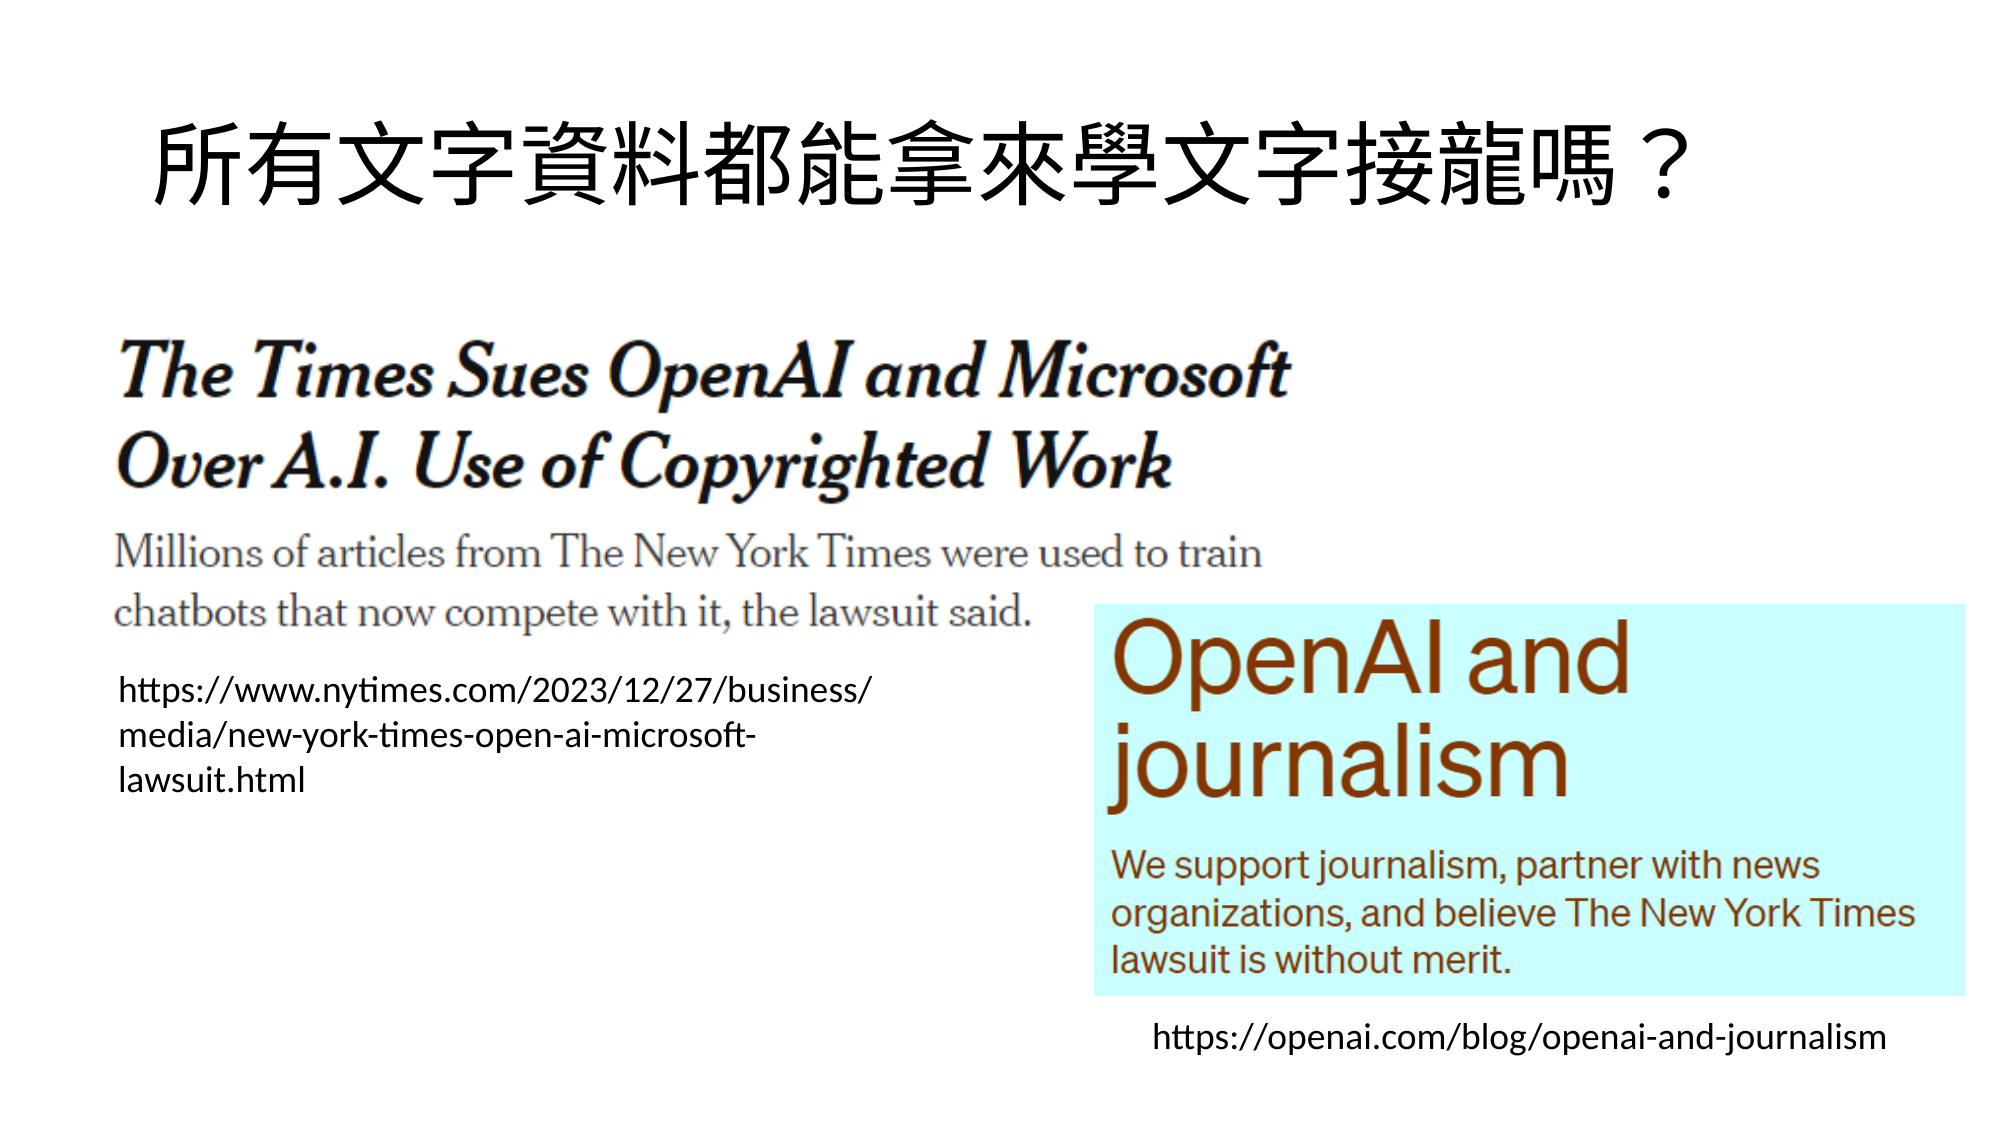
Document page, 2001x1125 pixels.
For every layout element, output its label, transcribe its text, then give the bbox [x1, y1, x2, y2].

picture [74, 306, 1965, 996]
text_box https://www.nytimes.com/2023/12/27/business/media/new-york-times-open-ai-microsoft-lawsuit.html [103, 666, 939, 808]
text_box https://openai.com/blog/openai-and-journalism [1118, 1004, 1903, 1065]
title 所有文字資料都能拿來學文字接龍嗎？ [137, 59, 1863, 278]
